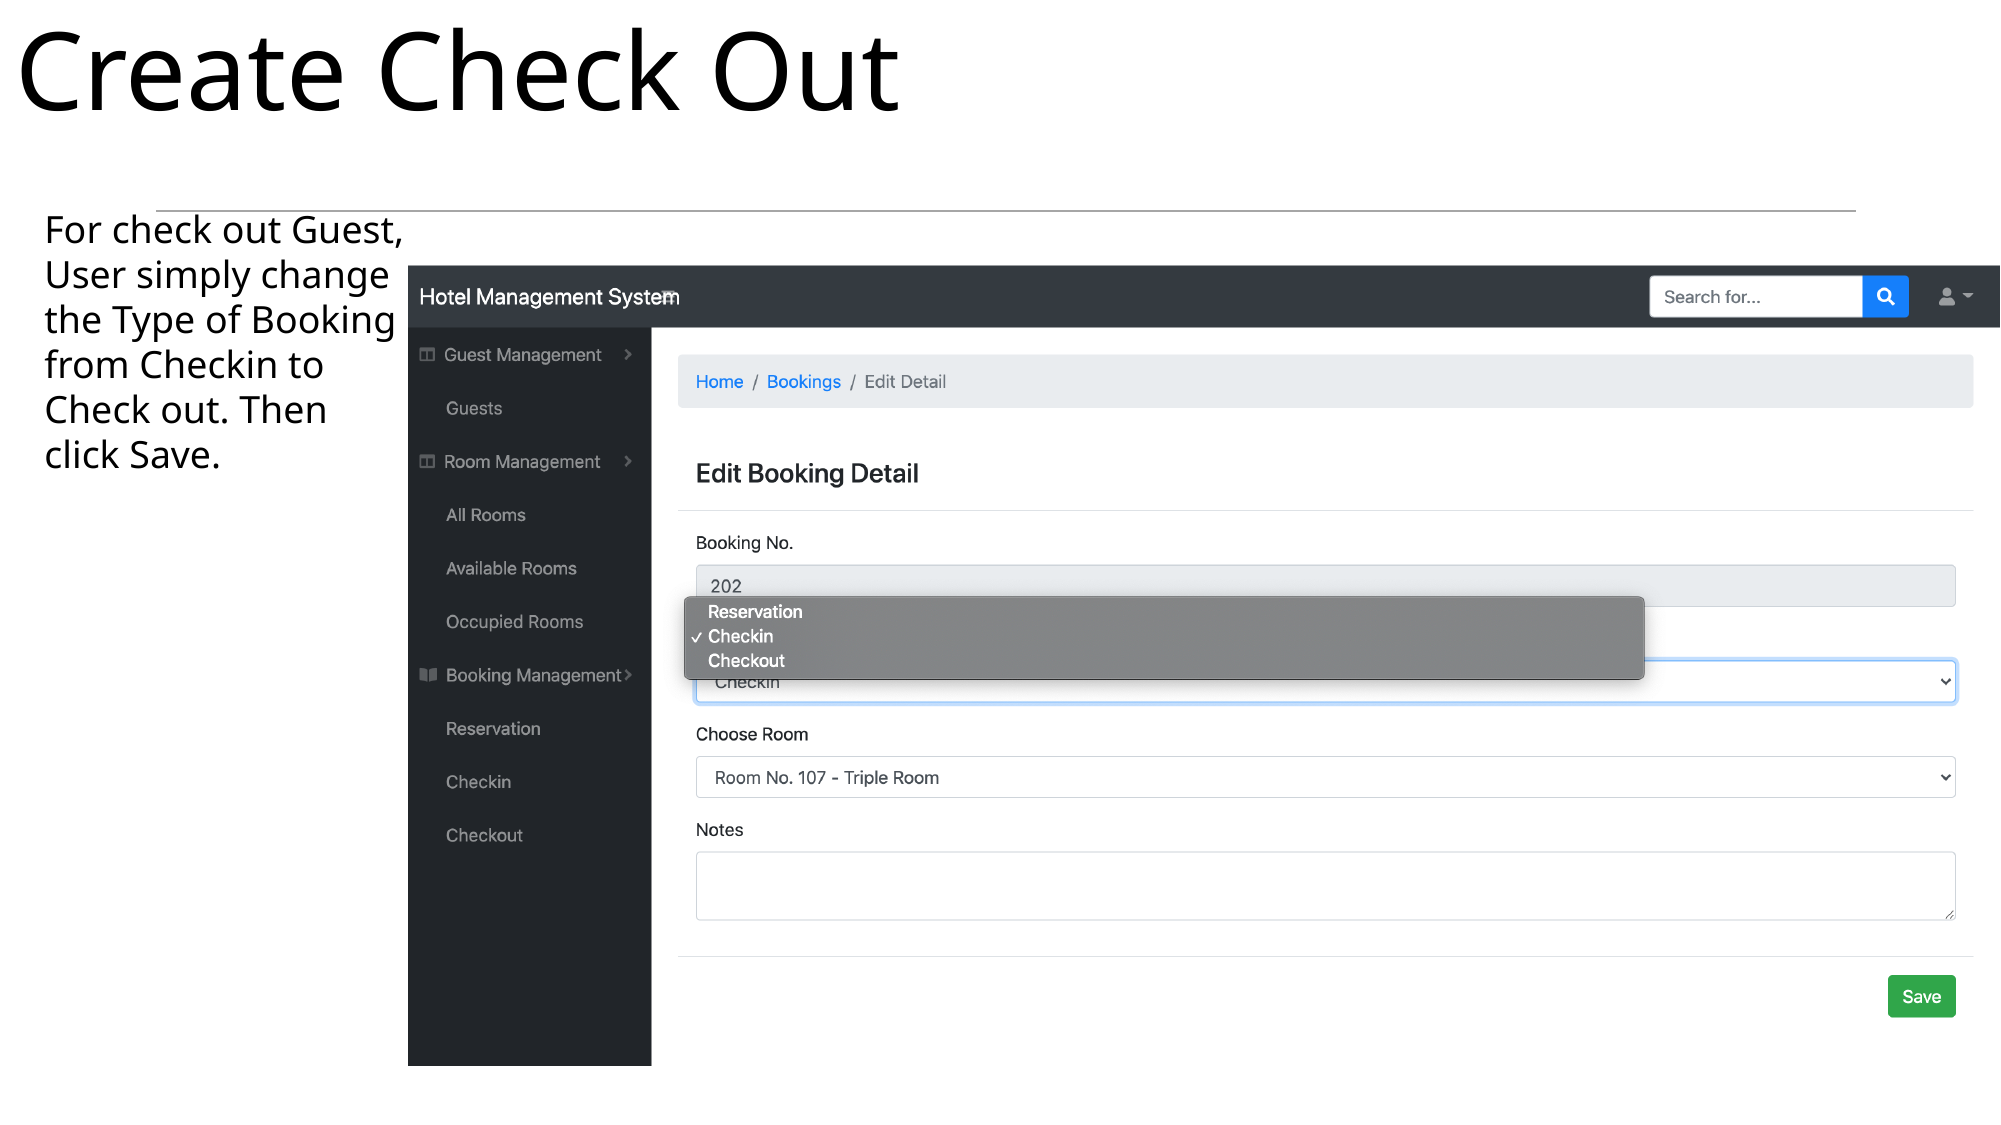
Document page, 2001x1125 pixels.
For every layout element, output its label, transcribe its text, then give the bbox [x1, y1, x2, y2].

text_box For check out Guest, User simply change the Type of Booking from Checkin to Check out. Then click Save. [29, 199, 422, 484]
picture [408, 264, 2000, 1066]
title Create Check Out [0, 0, 1725, 152]
